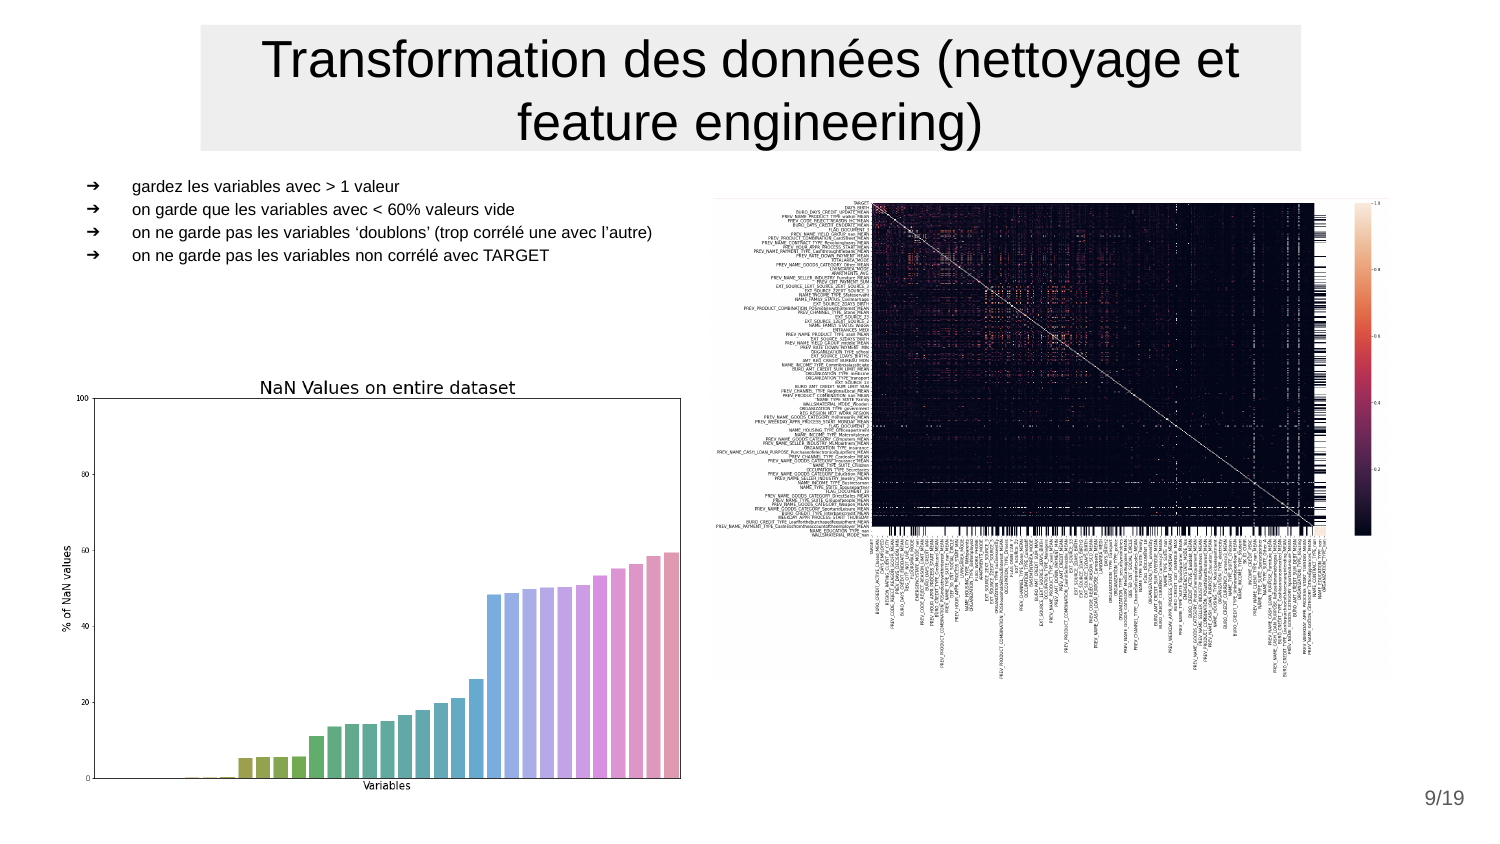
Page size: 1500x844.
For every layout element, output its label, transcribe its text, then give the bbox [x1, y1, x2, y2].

picture [52, 375, 693, 794]
text_box gardez les variables avec > 1 valeur on garde que les variables avec < 60% valeurs vide on ne garde pas les variables ‘doublons’ (trop corrélé une avec l’autre) on ne garde pas les variables non corrélé avec TARGET [42, 158, 710, 280]
text_box ‹#›/19 [1389, 764, 1480, 830]
text_box Transformation des données (nettoyage et feature engineering) [200, 24, 1302, 151]
picture [709, 198, 1390, 679]
